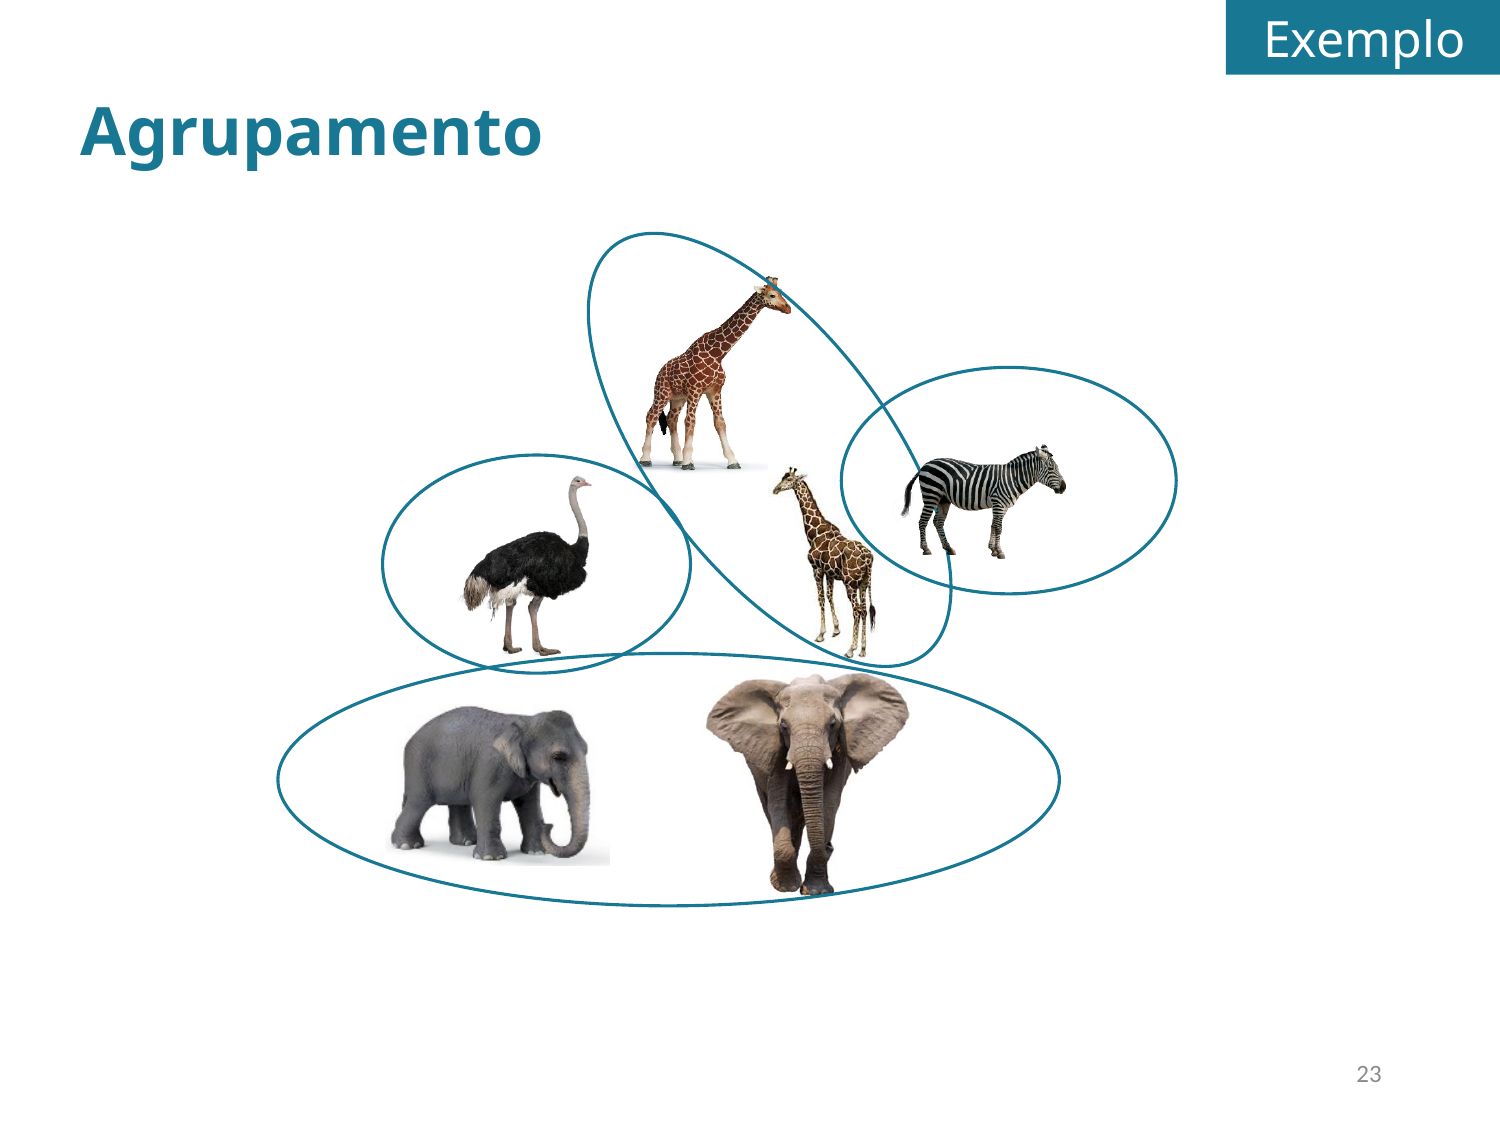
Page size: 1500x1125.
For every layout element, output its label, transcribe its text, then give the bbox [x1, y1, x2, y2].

text_box [913, 680, 1061, 880]
picture [385, 704, 610, 866]
picture [446, 269, 1082, 936]
text_box Exemplo [1225, 0, 1500, 75]
text_box [587, 232, 752, 406]
text_box [499, 671, 574, 675]
text_box [644, 477, 768, 617]
text_box [627, 477, 692, 654]
text_box [879, 570, 953, 663]
text_box [381, 474, 446, 654]
text_box [842, 366, 1178, 595]
text_box [276, 652, 701, 907]
list Agrupamento [65, 73, 1008, 195]
text_box [816, 322, 883, 464]
slide_number 23 [1059, 1042, 1397, 1103]
